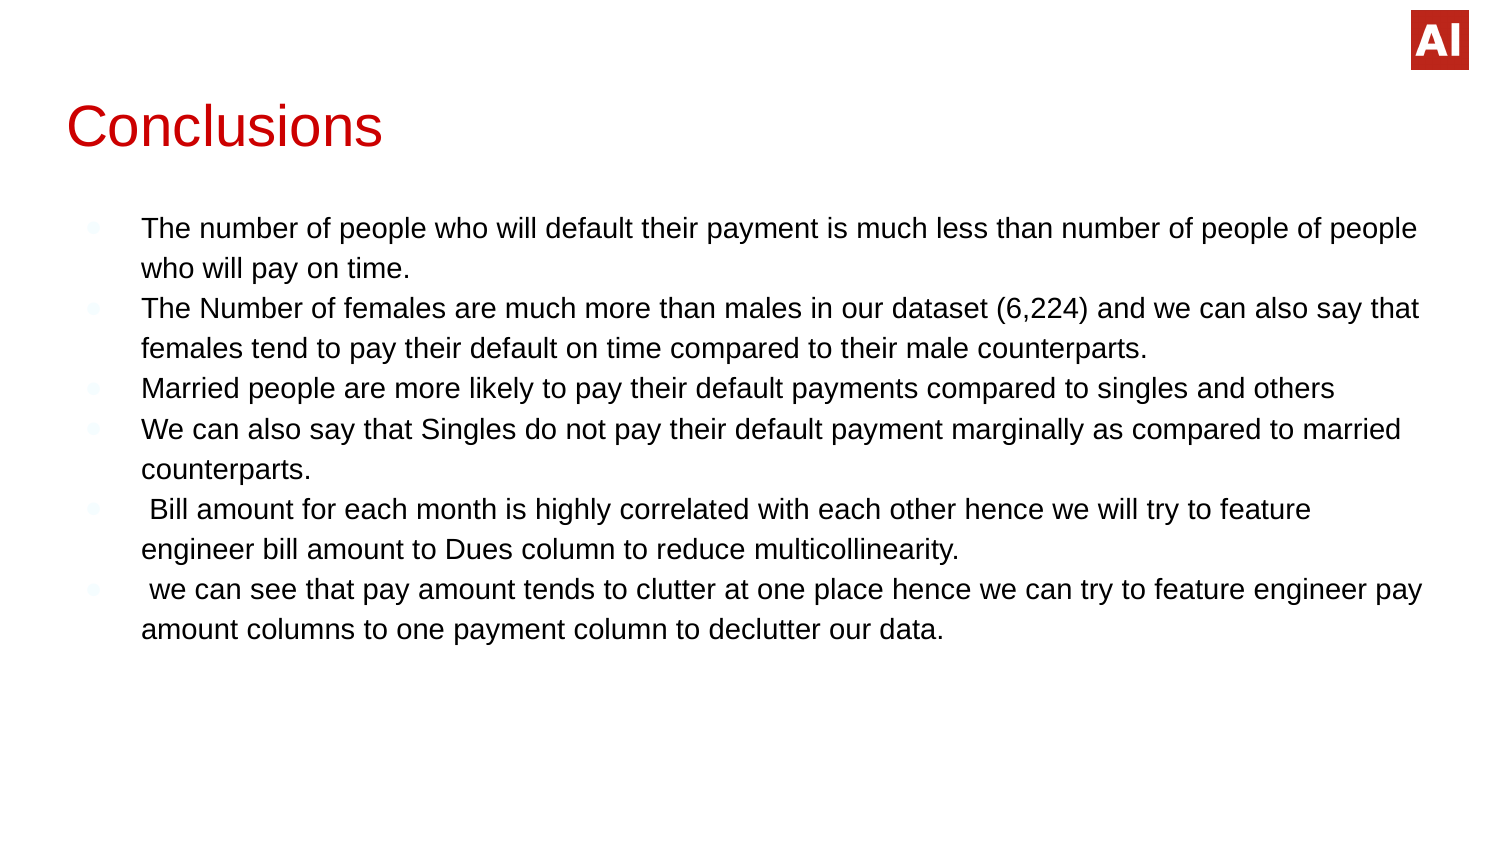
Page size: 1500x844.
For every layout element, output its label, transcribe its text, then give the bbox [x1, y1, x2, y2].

picture [1411, 10, 1469, 70]
list The number of people who will default their payment is much less than number of people of people who will pay on time. The Number of females are much more than males in our dataset (6,224) and we can also say that females tend to pay their default on time compared to their male counterparts. Married people are more likely to pay their default payments compared to singles and others We can also say that Singles do not pay their default payment marginally as compared to married counterparts. Bill amount for each month is highly correlated with each other hence we will try to feature engineer bill amount to Dues column to reduce multicollinearity. we can see that pay amount tends to clutter at one place hence we can try to feature engineer pay amount columns to one payment column to declutter our data. [51, 189, 1449, 750]
title Conclusions [51, 72, 1449, 167]
